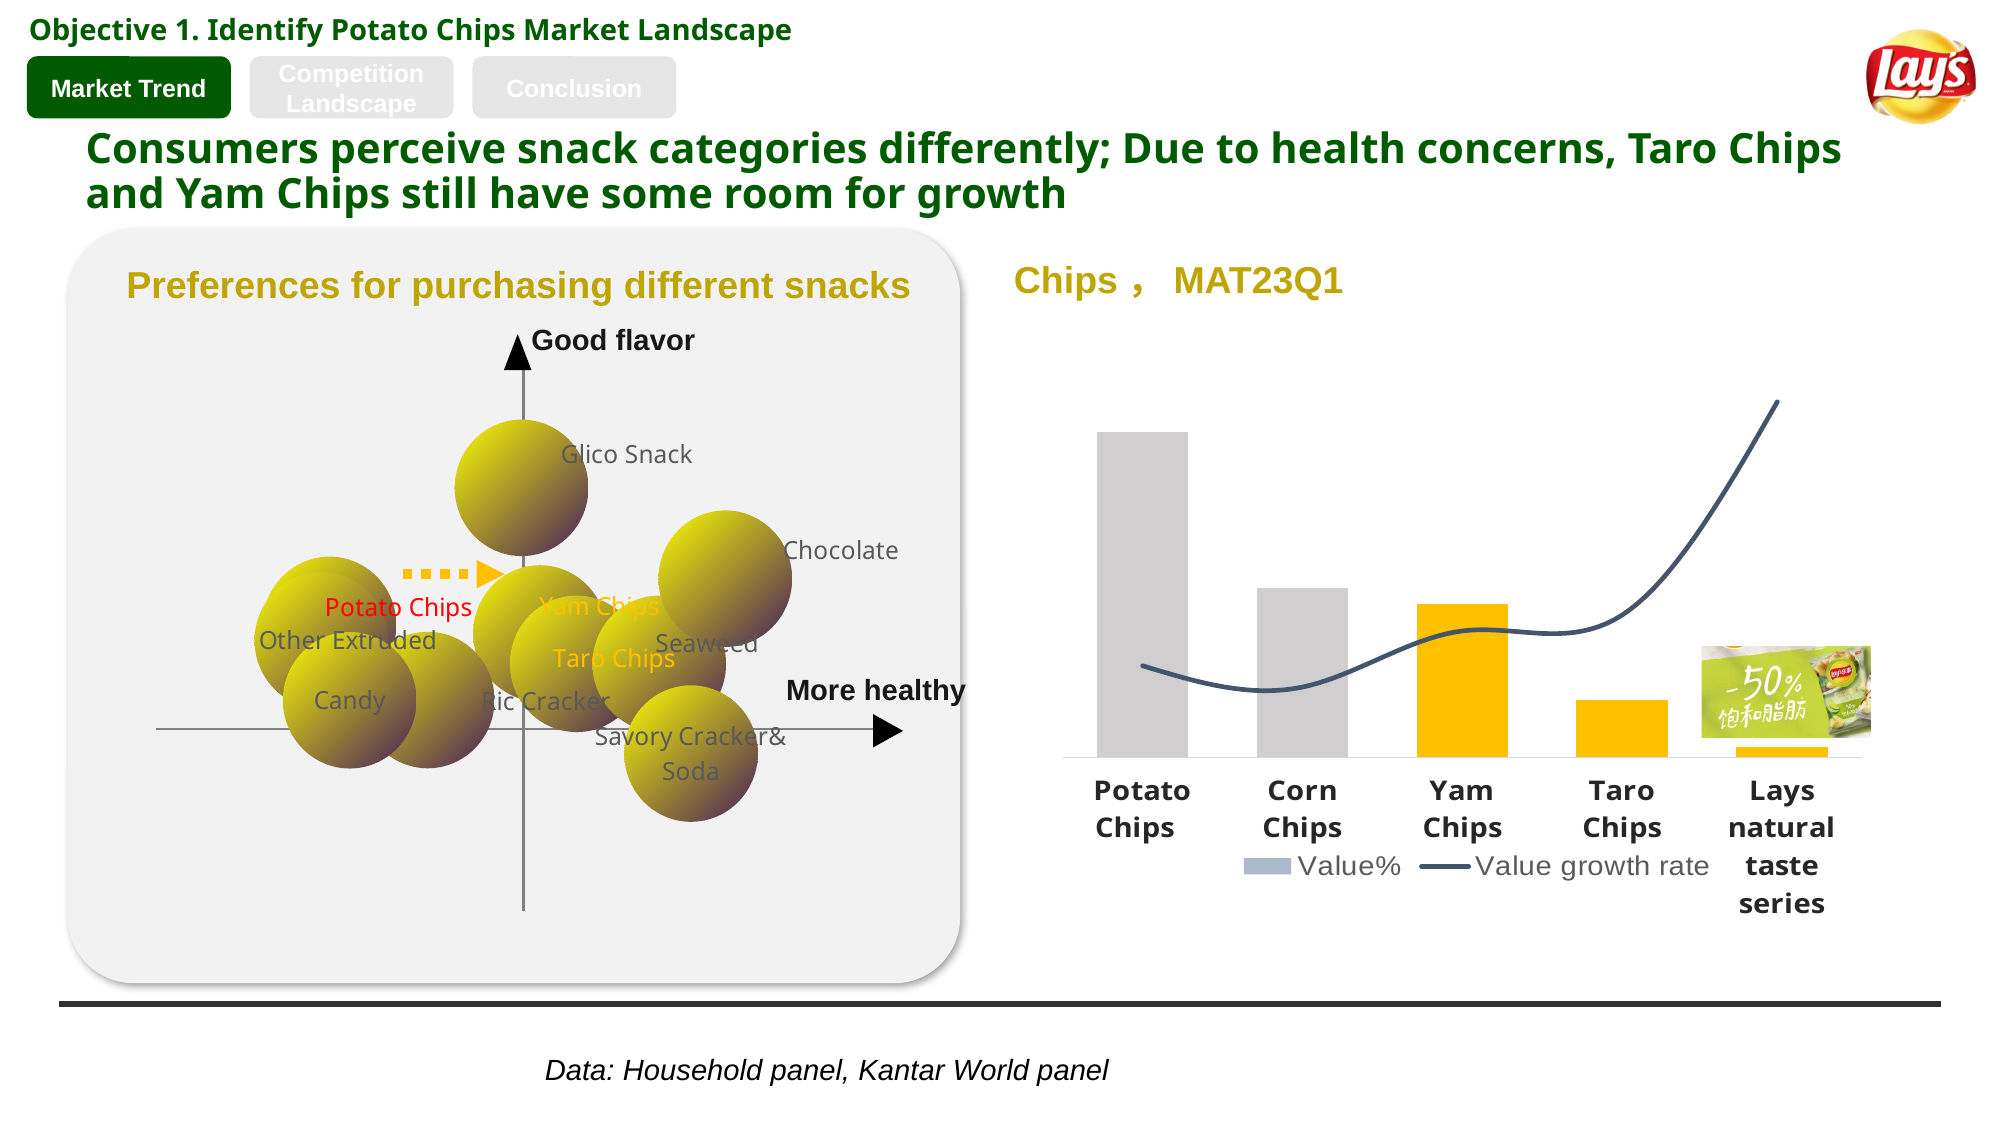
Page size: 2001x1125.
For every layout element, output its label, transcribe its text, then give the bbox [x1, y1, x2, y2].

text_box Good flavor [531, 320, 722, 346]
text_box Preferences for purchasing different snacks [126, 260, 937, 306]
picture [1862, 21, 1987, 131]
text_box Competition Landscape [248, 55, 455, 120]
chart [98, 346, 909, 955]
text_box More healthy [909, 671, 970, 707]
text_box [66, 227, 962, 985]
text_box Chips，MAT23Q1 [1013, 255, 1416, 301]
text_box [512, 331, 524, 346]
title Consumers perceive snack categories differently; Due to health concerns, Taro Chips and Yam Chips still have some room for growth [70, 95, 1859, 249]
text_box Data: Household panel, Kantar World panel [529, 1044, 1321, 1094]
text_box Objective 1. Identify Potato Chips Market Landscape [13, 4, 1014, 54]
picture [1701, 646, 1871, 738]
text_box Market Trend [25, 55, 232, 120]
chart [999, 385, 1956, 923]
text_box Conclusion [471, 55, 678, 120]
